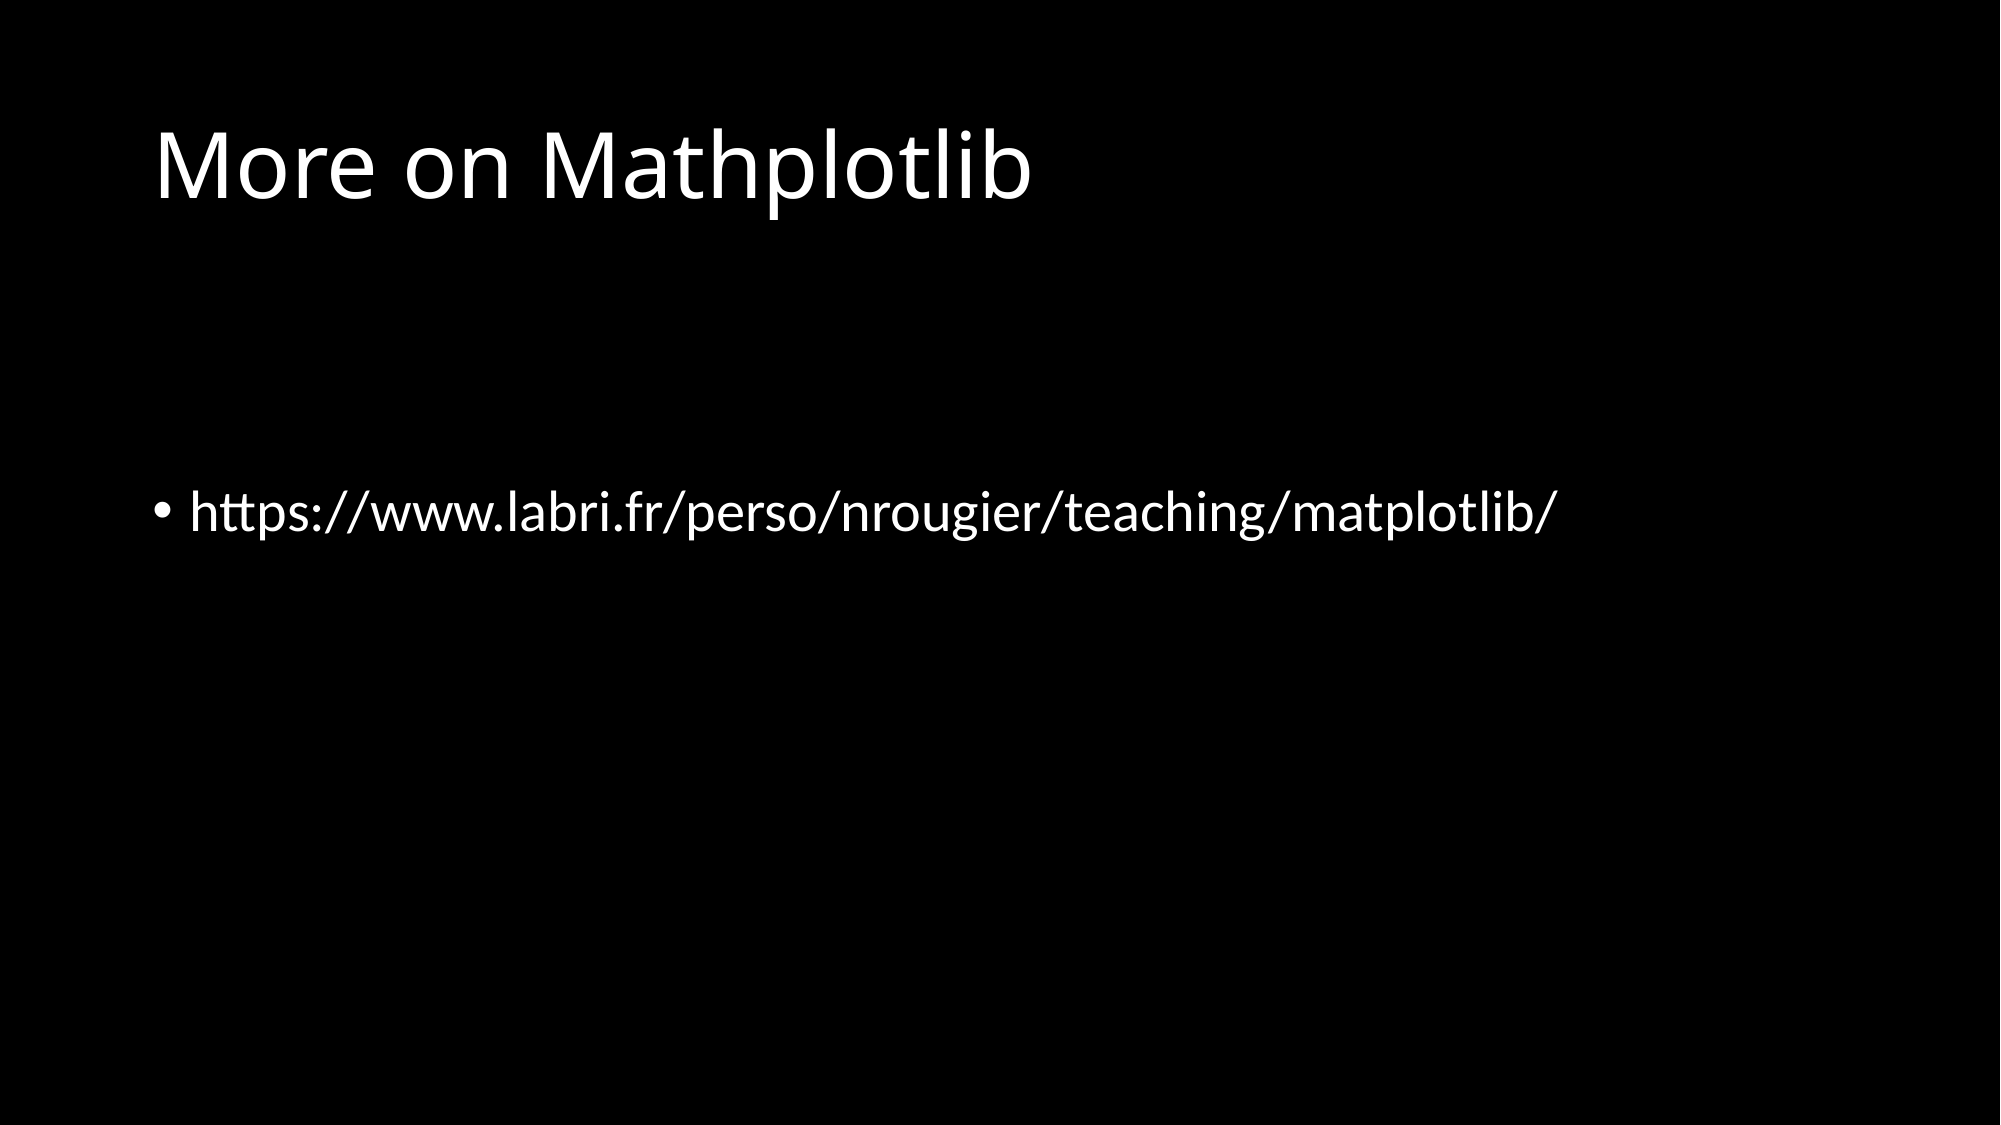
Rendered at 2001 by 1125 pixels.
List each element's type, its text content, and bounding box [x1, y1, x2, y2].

title More on Mathplotlib [137, 59, 1863, 278]
list https://www.labri.fr/perso/nrougier/teaching/matplotlib/ [137, 299, 1863, 1014]
